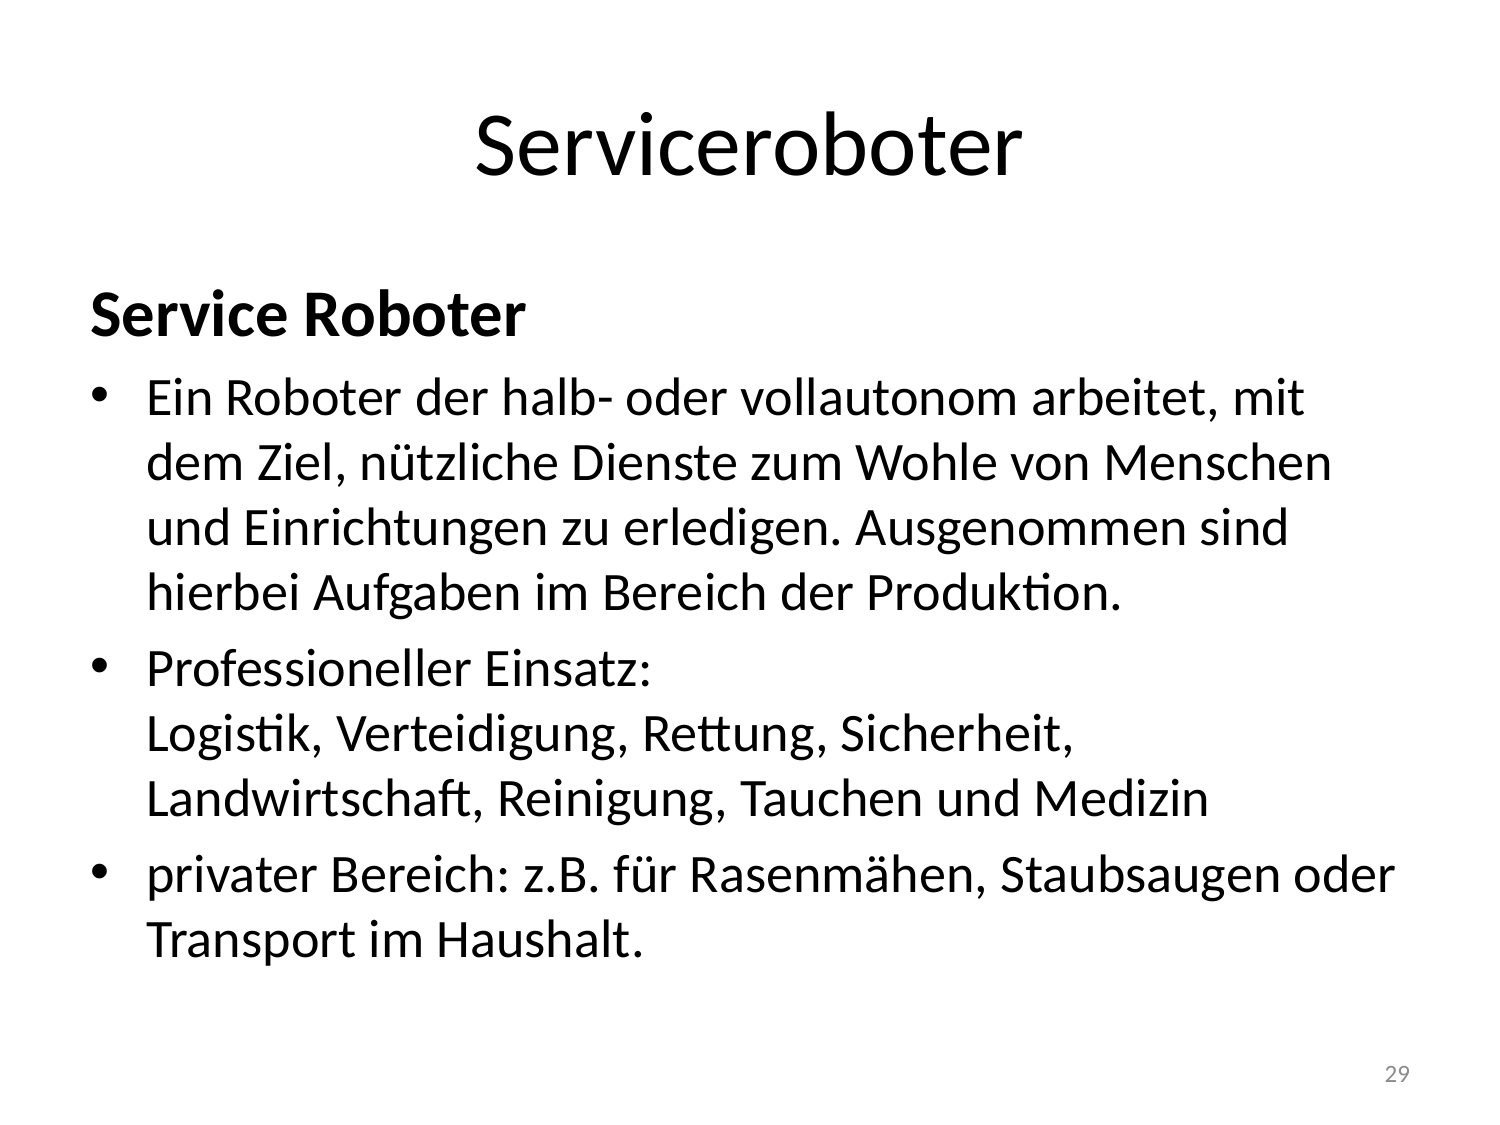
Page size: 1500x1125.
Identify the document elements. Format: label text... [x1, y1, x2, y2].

slide_number 29 [1074, 1042, 1425, 1103]
list Service Roboter Ein Roboter der halb- oder vollautonom arbeitet, mit dem Ziel, nützliche Dienste zum Wohle von Menschen und Einrichtungen zu erledigen. Ausgenommen sind hierbei Aufgaben im Bereich der Produktion. Professioneller Einsatz: Logistik, Verteidigung, Rettung, Sicherheit, Landwirtschaft, Reinigung, Tauchen und Medizin privater Bereich: z.B. für Rasenmähen, Staubsaugen oder Transport im Haushalt. [75, 262, 1425, 1005]
title Serviceroboter [75, 45, 1425, 233]
